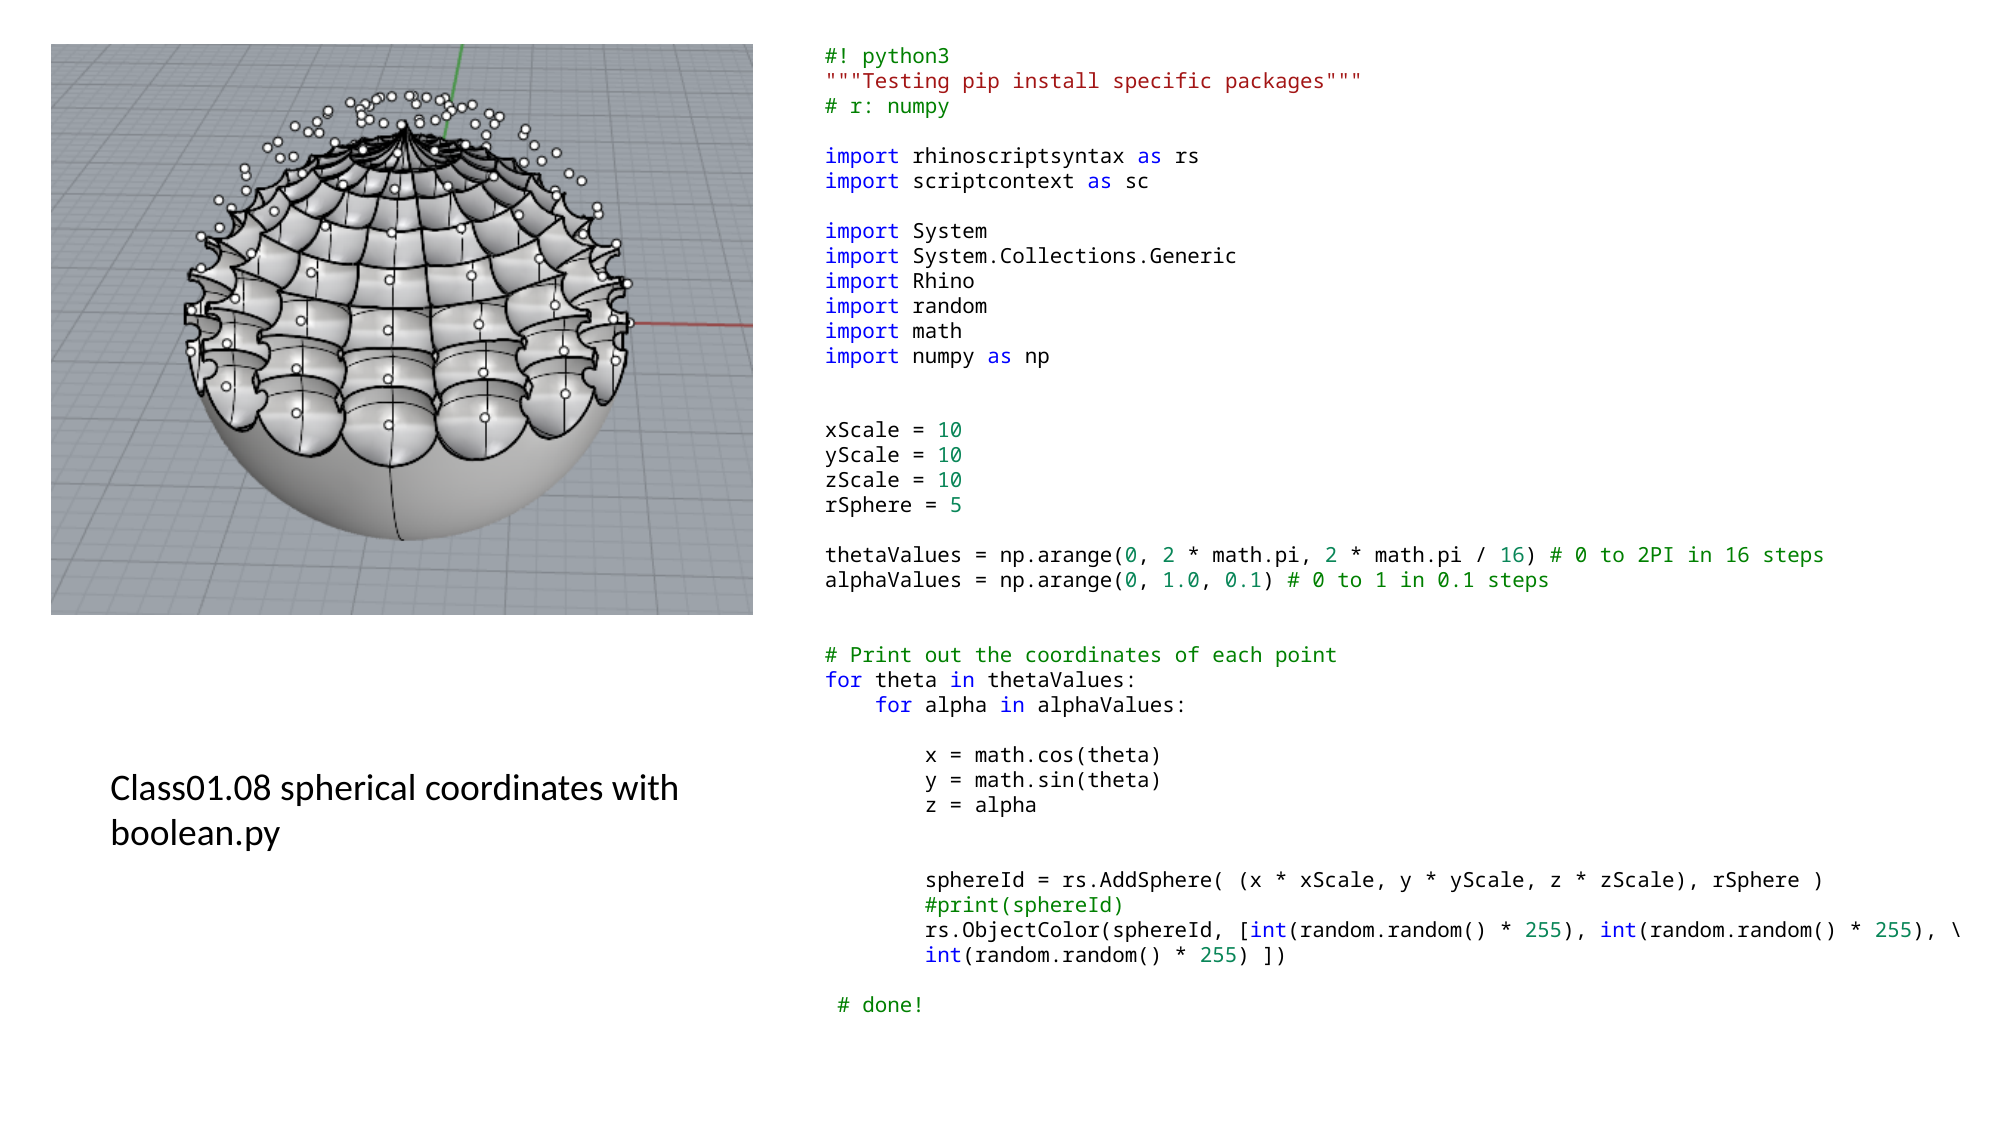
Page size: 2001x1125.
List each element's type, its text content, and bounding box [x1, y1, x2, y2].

text_box Class01.08 spherical coordinates with boolean.py [95, 755, 724, 861]
picture [51, 44, 753, 615]
text_box #! python3 """Testing pip install specific packages""" # r: numpy import rhinoscriptsyntax as rs import scriptcontext as sc import System import System.Collections.Generic import Rhino import random import math import numpy as np xScale = 10 yScale = 10 zScale = 10 rSphere = 5 thetaValues = np.arange(0, 2 * math.pi, 2 * math.pi / 16) # 0 to 2PI in 16 steps alphaValues = np.arange(0, 1.0, 0.1) # 0 to 1 in 0.1 steps # Print out the coordinates of each point for theta in thetaValues: for alpha in alphaValues: x = math.cos(theta) y = math.sin(theta) z = alpha sphereId = rs.AddSphere( (x * xScale, y * yScale, z * zScale), rSphere ) #print(sphereId) rs.ObjectColor(sphereId, [int(random.random() * 255), int(random.random() * 255), \ int(random.random() * 255) ]) # done! [810, 35, 2000, 1049]
